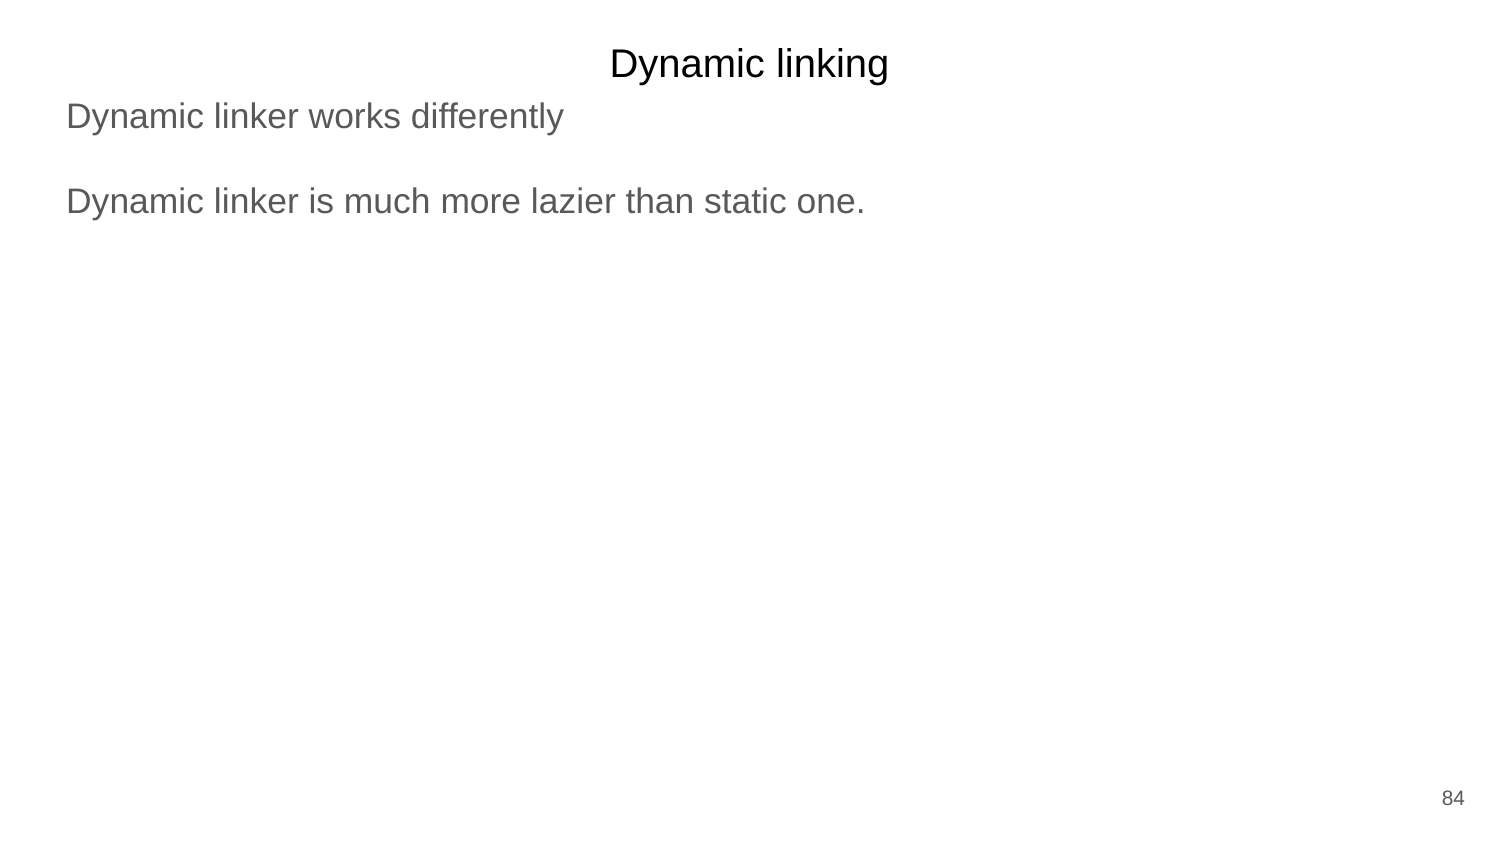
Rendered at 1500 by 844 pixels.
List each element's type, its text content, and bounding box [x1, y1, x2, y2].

slide_number 84 [1389, 764, 1480, 830]
text_box Dynamic linking [51, 22, 1449, 101]
text_box Dynamic linker works differently Dynamic linker is much more lazier than static one. [51, 77, 1480, 812]
